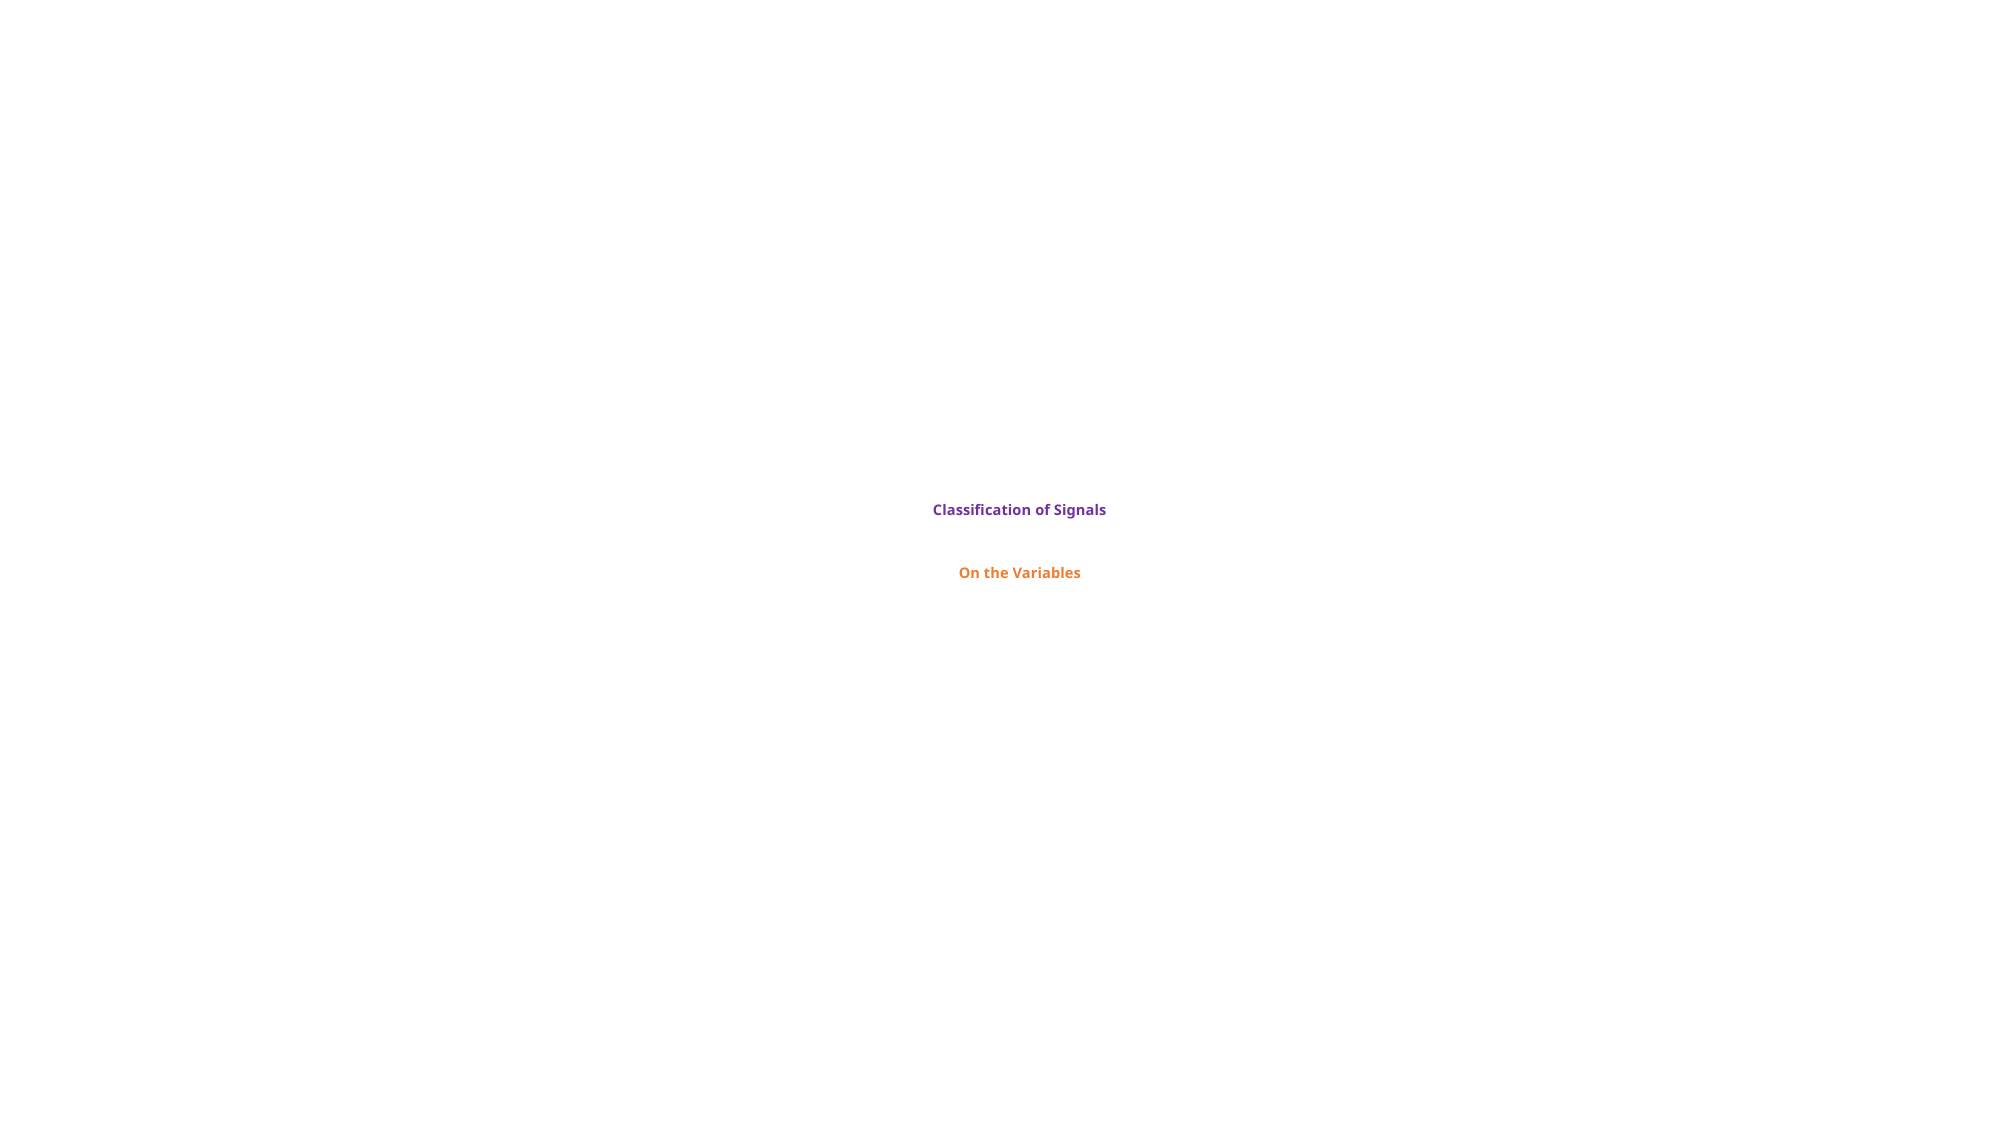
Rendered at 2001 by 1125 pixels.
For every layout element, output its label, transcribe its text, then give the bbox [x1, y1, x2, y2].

title Classification of Signals On the Variables [157, 494, 1883, 591]
